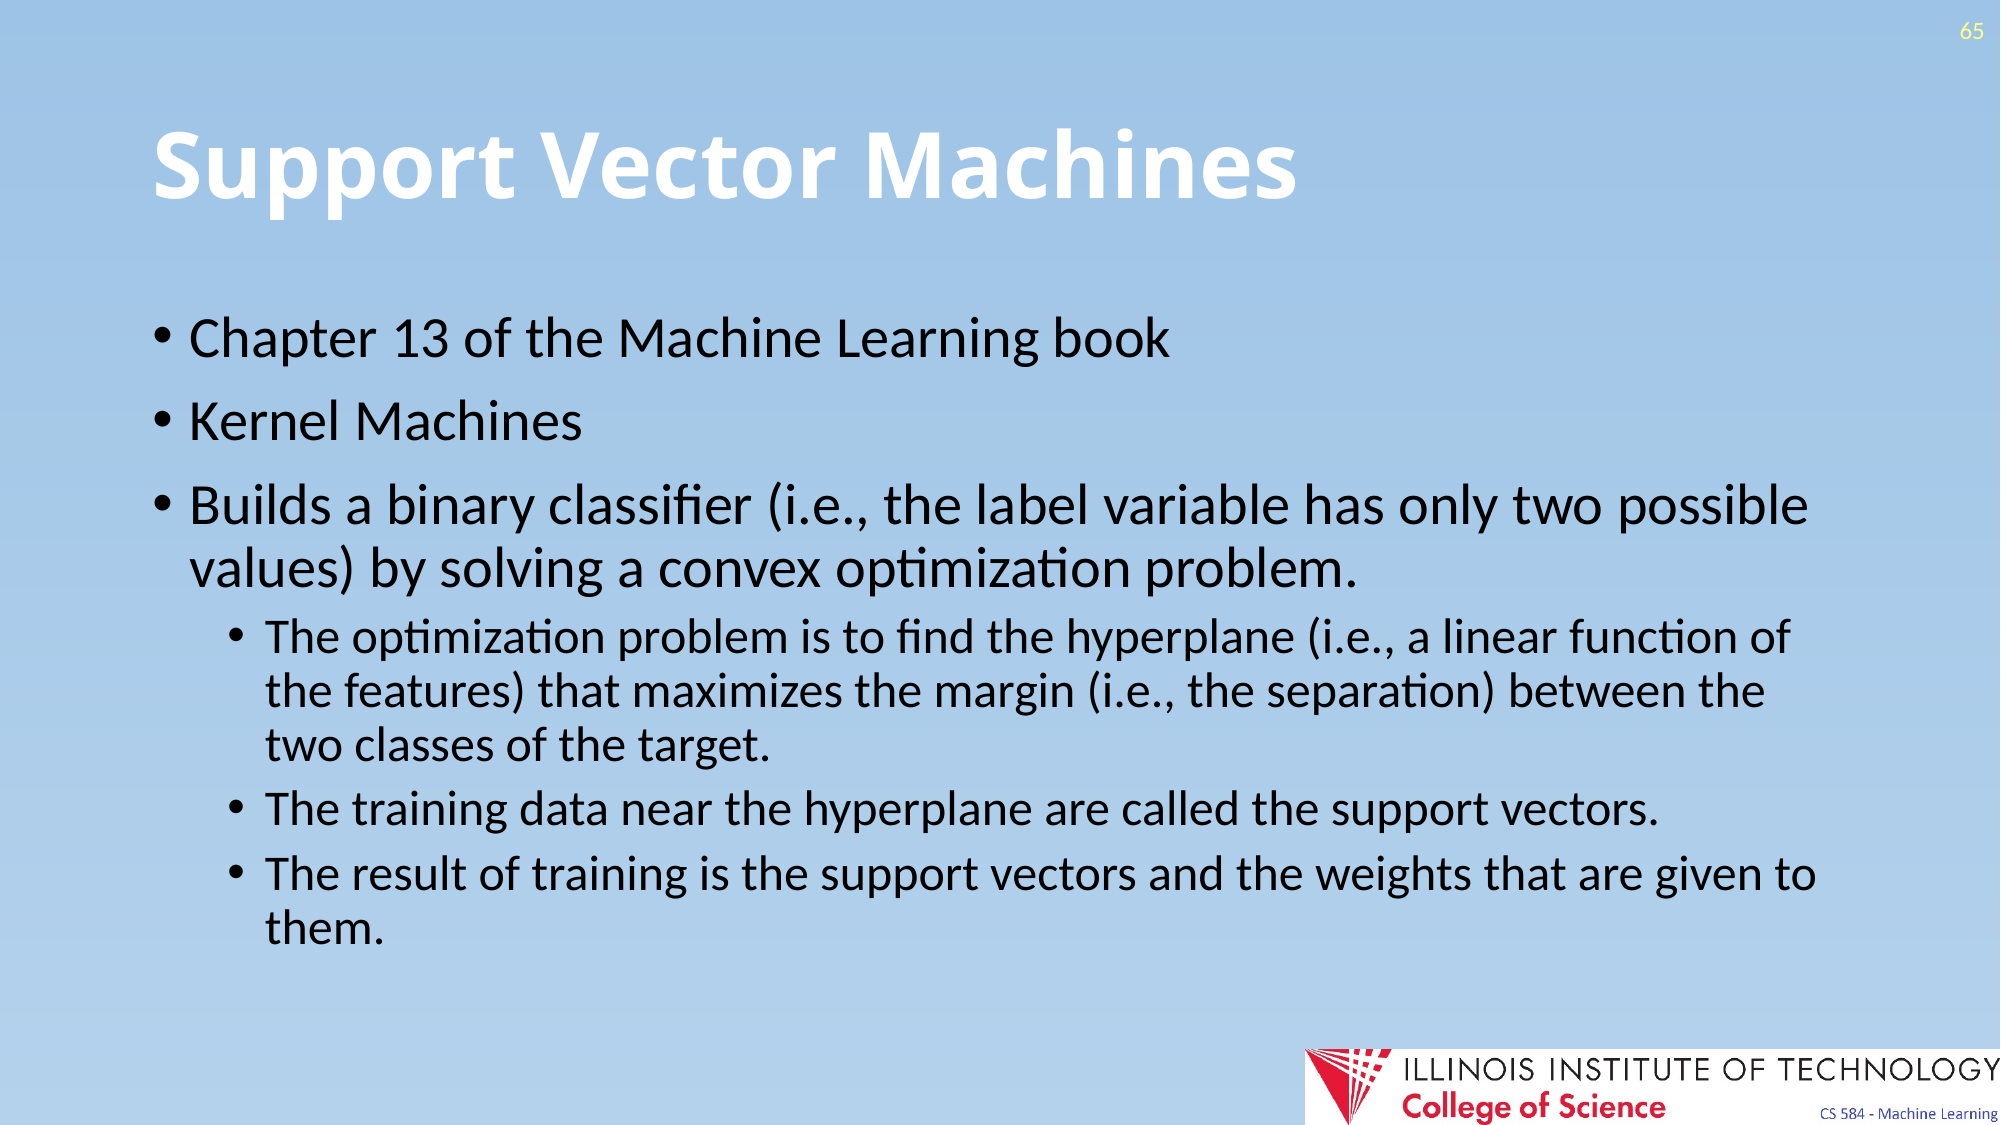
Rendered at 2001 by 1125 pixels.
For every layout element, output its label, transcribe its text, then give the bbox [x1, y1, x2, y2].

title Support Vector Machines [137, 59, 1863, 278]
list Chapter 13 of the Machine Learning book Kernel Machines Builds a binary classifier (i.e., the label variable has only two possible values) by solving a convex optimization problem. The optimization problem is to find the hyperplane (i.e., a linear function of the features) that maximizes the margin (i.e., the separation) between the two classes of the target. The training data near the hyperplane are called the support vectors. The result of training is the support vectors and the weights that are given to them. [137, 299, 1863, 1014]
picture [1305, 1049, 2000, 1125]
slide_number 65 [1550, 0, 2000, 60]
